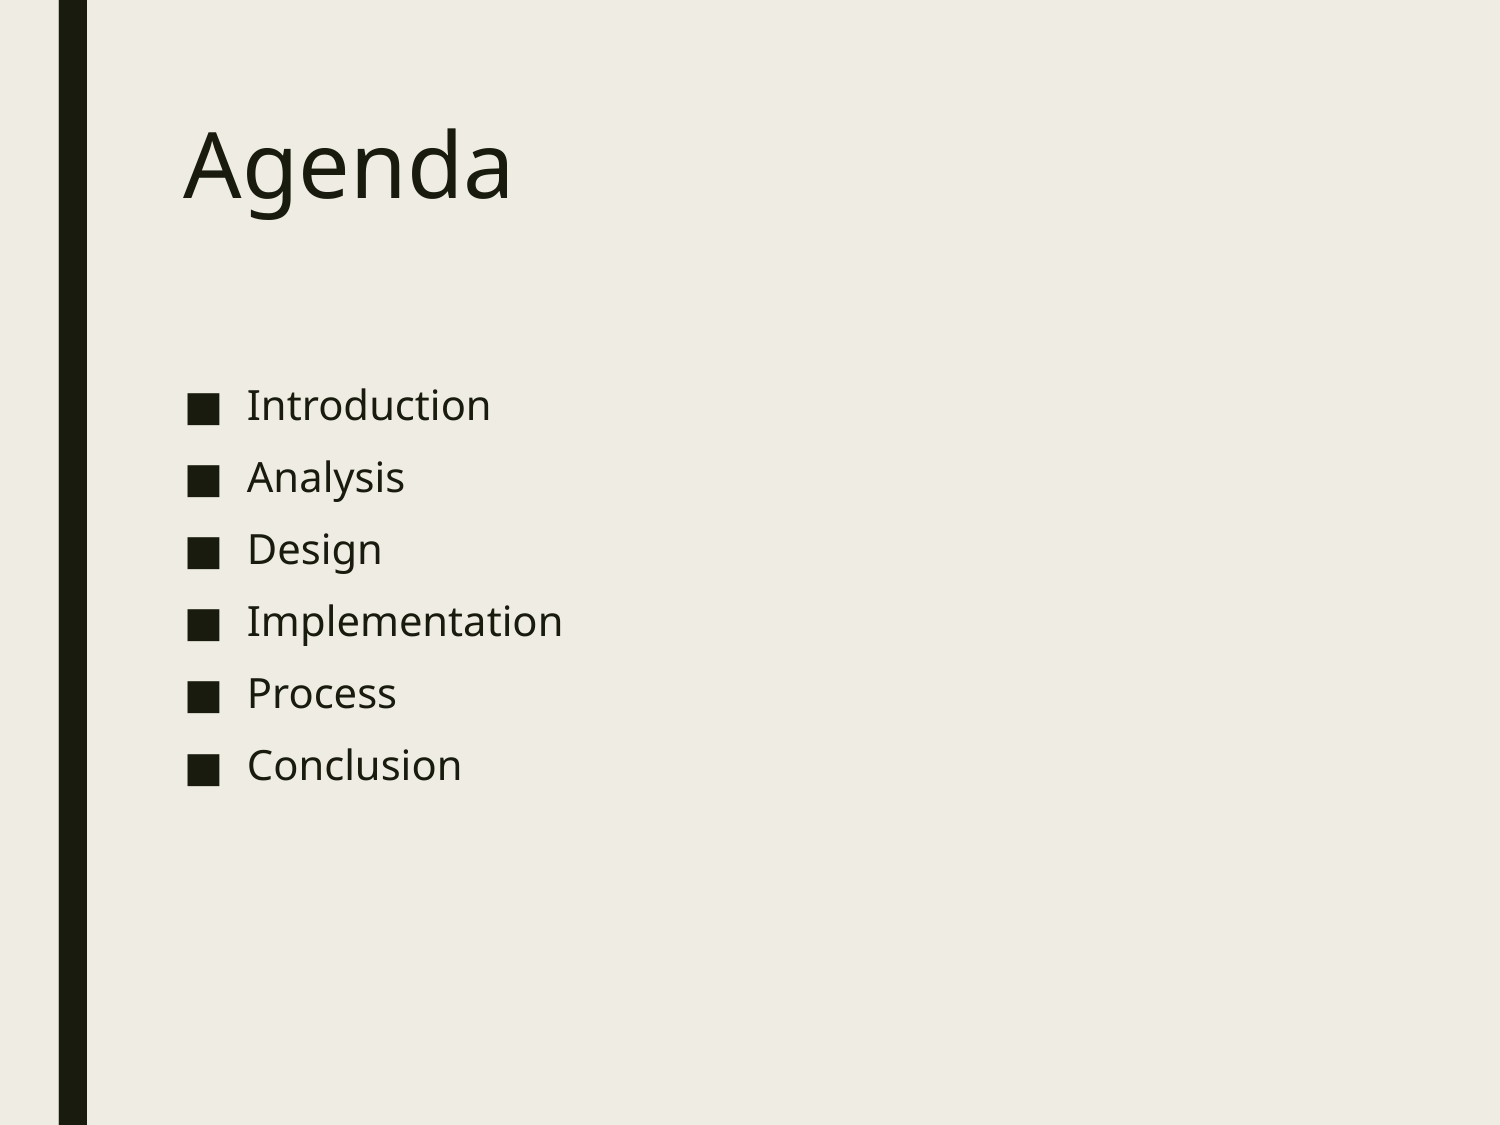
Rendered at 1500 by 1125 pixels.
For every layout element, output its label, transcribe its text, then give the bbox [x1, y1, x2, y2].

list Introduction Analysis Design Implementation Process Conclusion [168, 375, 1351, 963]
title Agenda [168, 112, 1351, 357]
